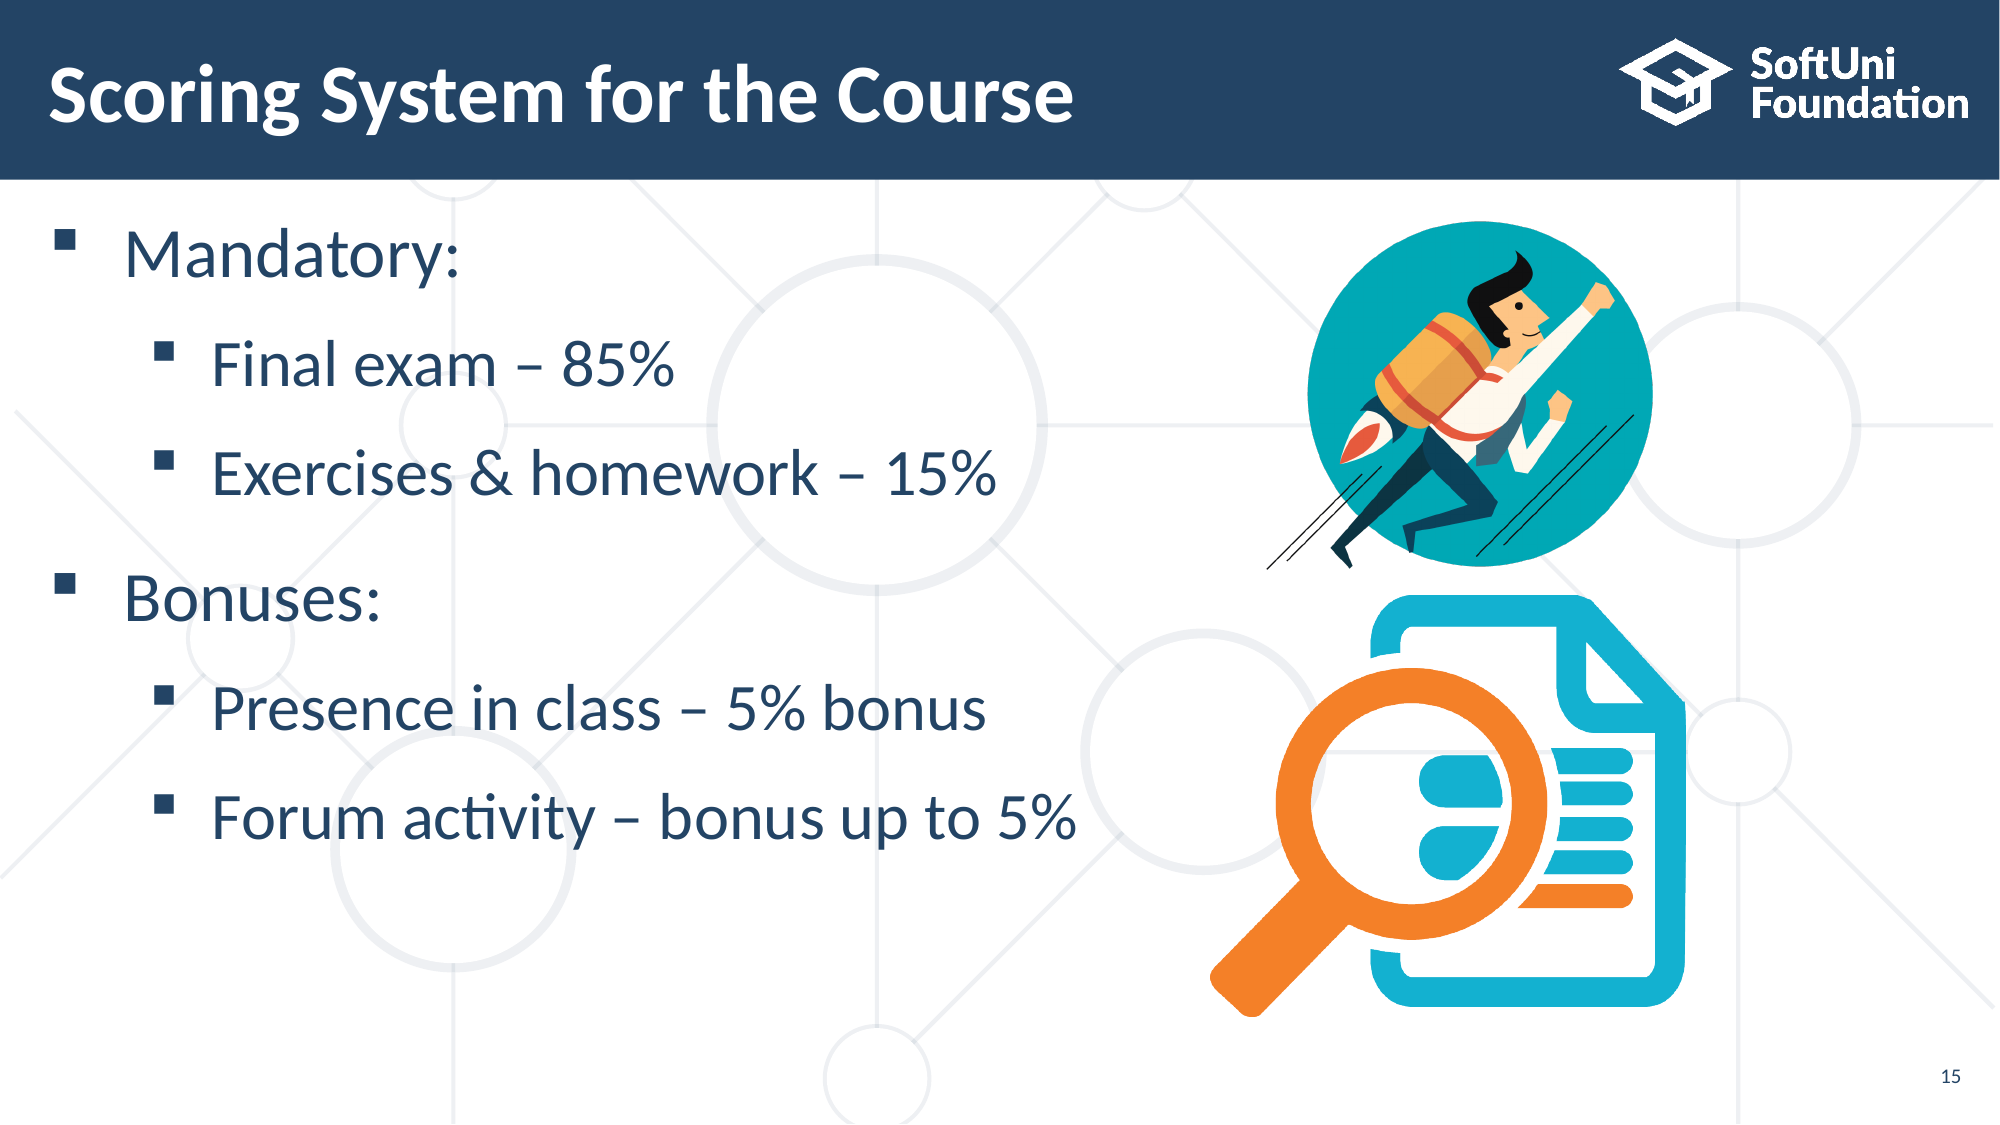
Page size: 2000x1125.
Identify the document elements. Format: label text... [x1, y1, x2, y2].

title Scoring System for the Course [31, 16, 1591, 162]
picture [1618, 38, 1968, 126]
slide_number 15 [1896, 1049, 1968, 1101]
picture [1210, 595, 1687, 1018]
list Mandatory: Final exam – 85% Exercises & homework – 15% Bonuses: Presence in class – 5% bonus Forum activity – bonus up to 5% [31, 196, 1970, 1050]
picture [1261, 212, 1698, 575]
